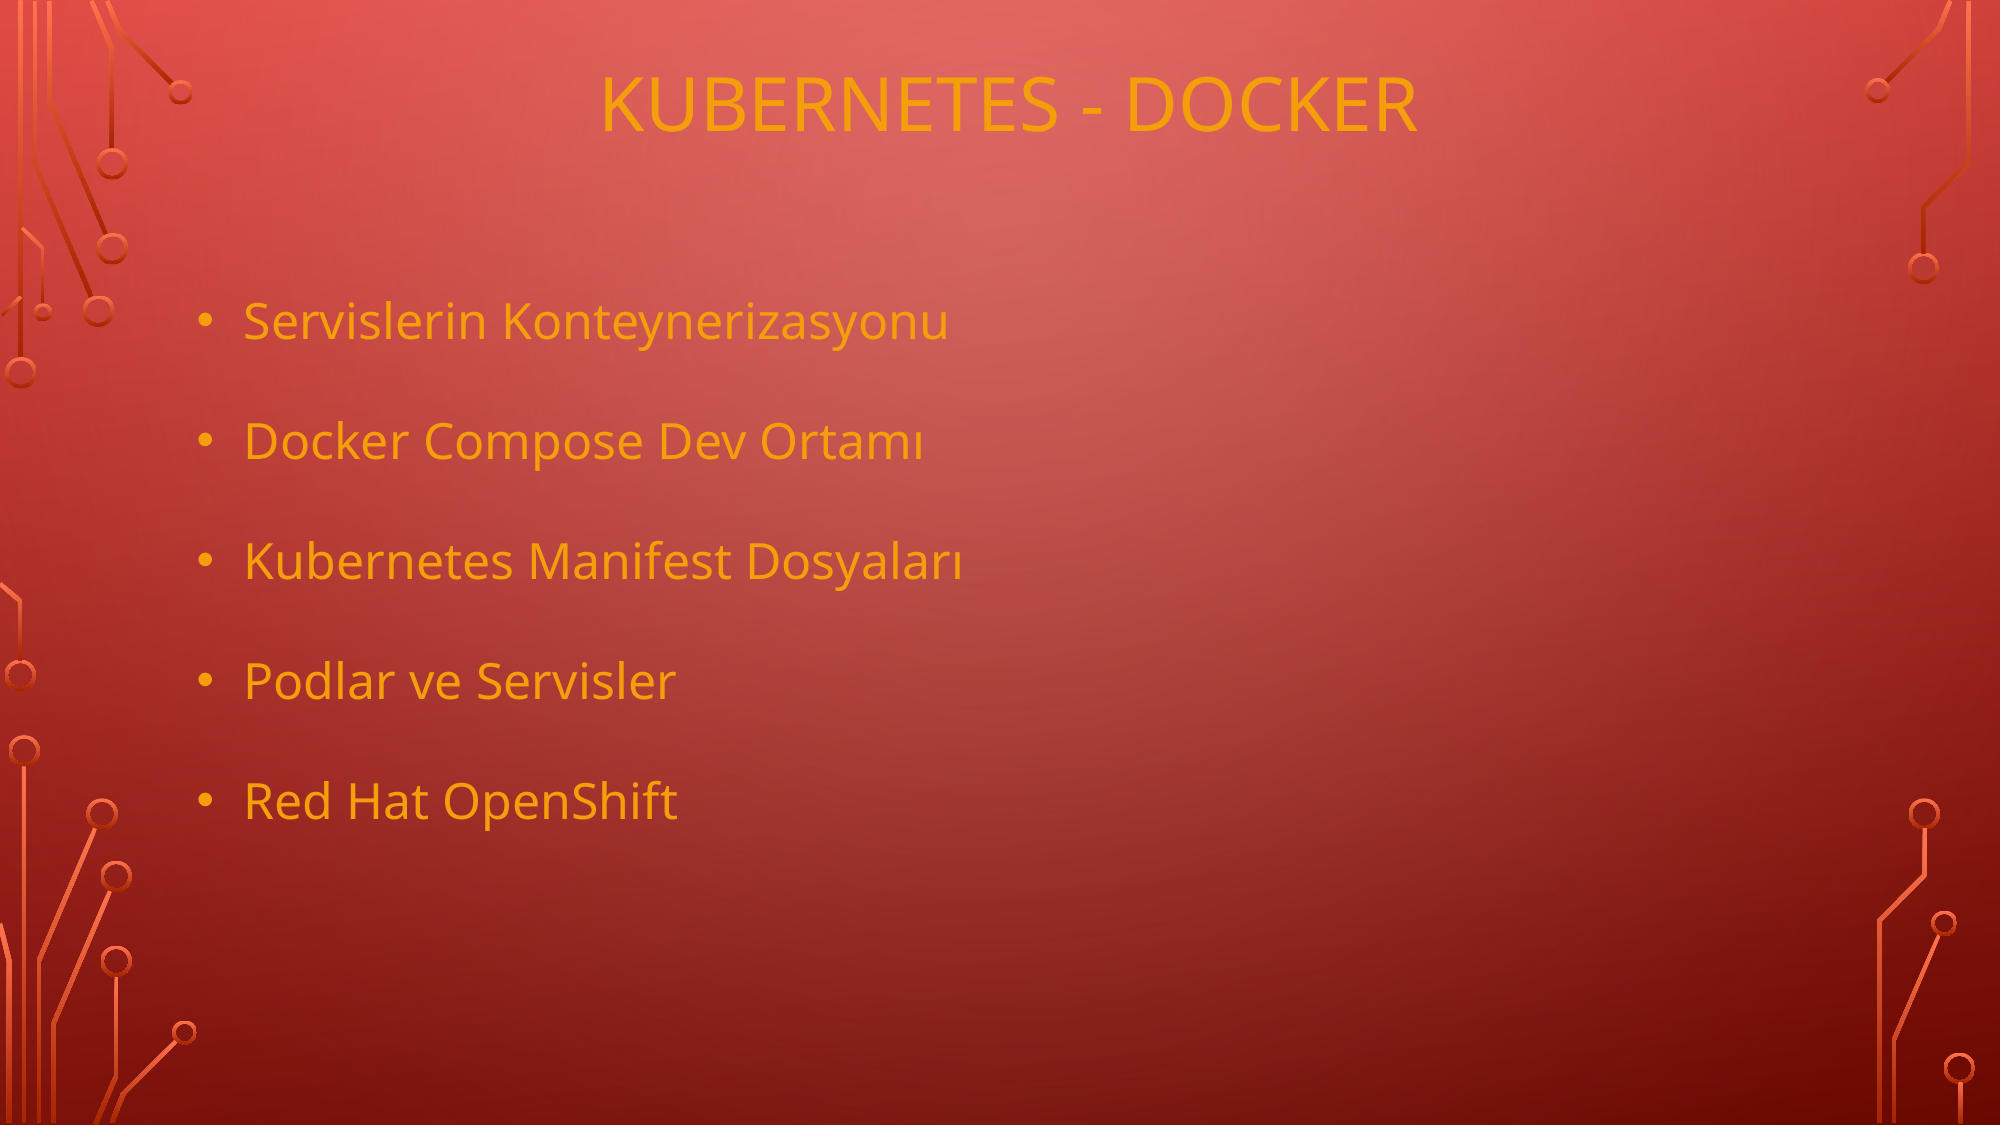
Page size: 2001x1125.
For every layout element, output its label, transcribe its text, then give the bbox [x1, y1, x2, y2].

title KUBERNETES - DOCKER [205, 38, 1831, 177]
text_box Servislerin Konteynerizasyonu Docker Compose Dev Ortamı Kubernetes Manifest Dosyaları Podlar ve Servisler Red Hat OpenShift [181, 282, 1831, 837]
